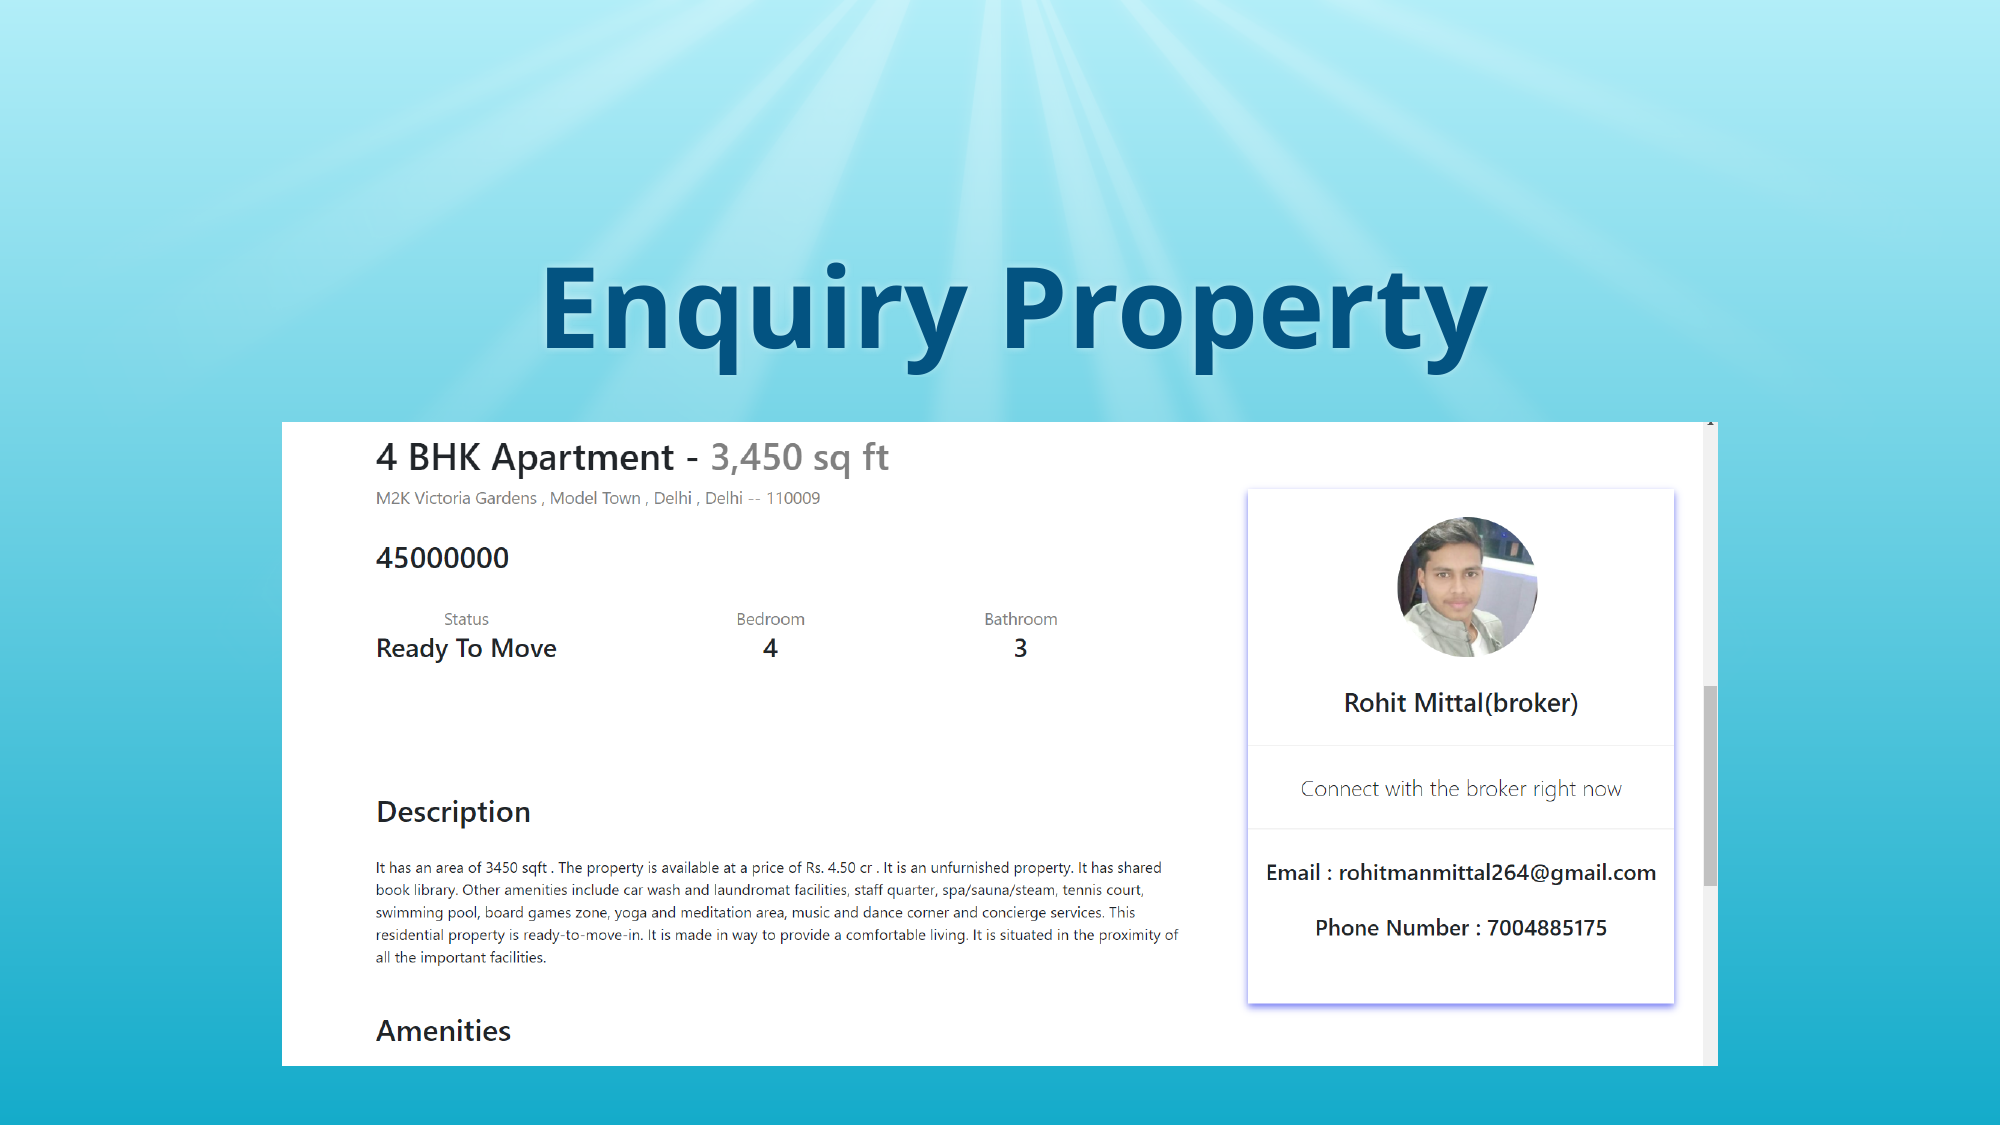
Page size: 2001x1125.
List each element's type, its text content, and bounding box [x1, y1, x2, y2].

title Enquiry Property [218, 278, 1809, 373]
picture [282, 422, 1718, 1067]
